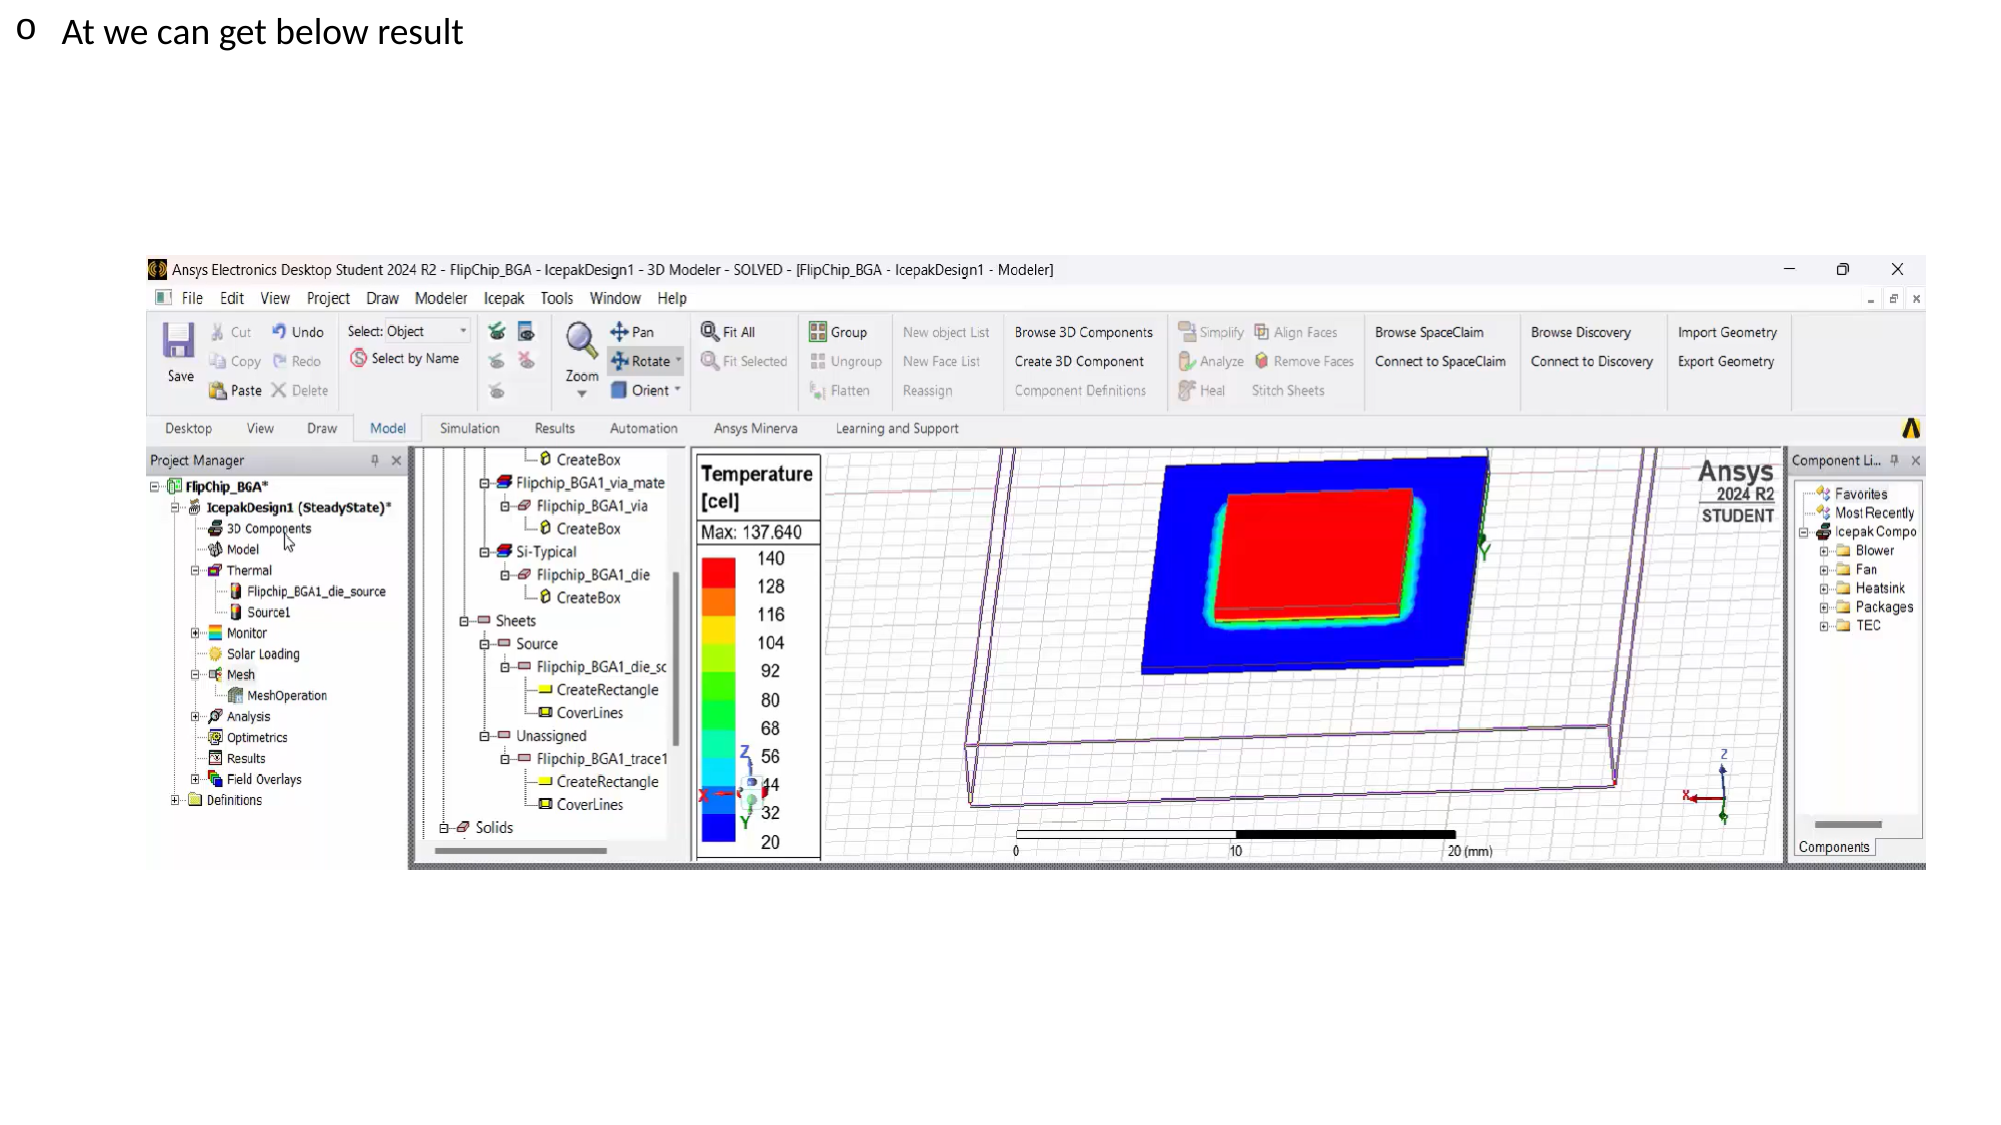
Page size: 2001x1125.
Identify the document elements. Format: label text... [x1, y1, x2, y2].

text_box At we can get below result [0, 0, 2000, 105]
picture [146, 255, 1926, 870]
